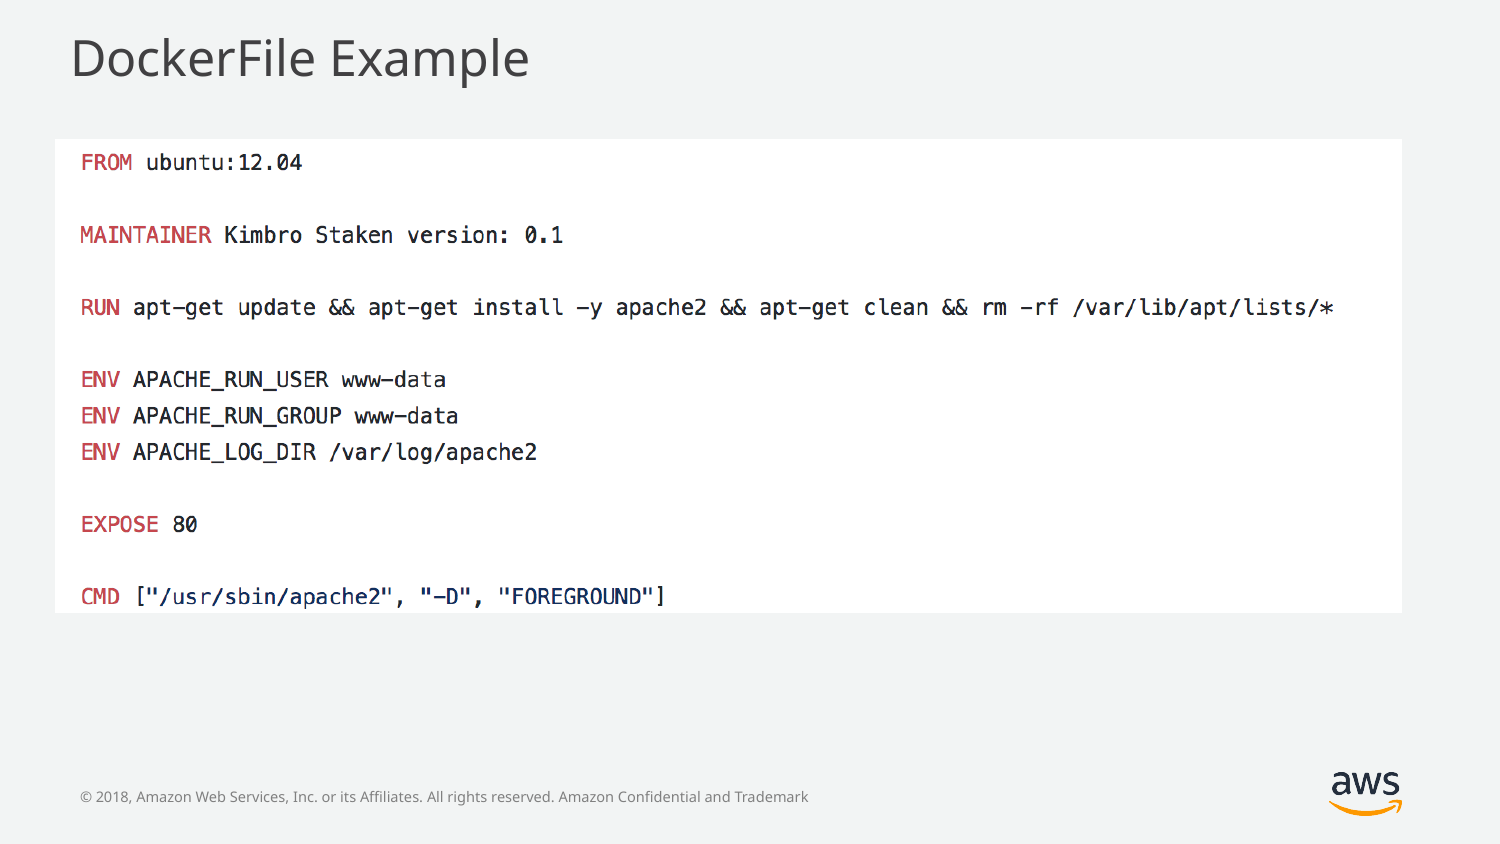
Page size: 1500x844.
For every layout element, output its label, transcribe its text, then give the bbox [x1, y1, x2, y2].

title DockerFile Example [55, 18, 1402, 109]
picture [1329, 772, 1402, 816]
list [55, 139, 1402, 613]
